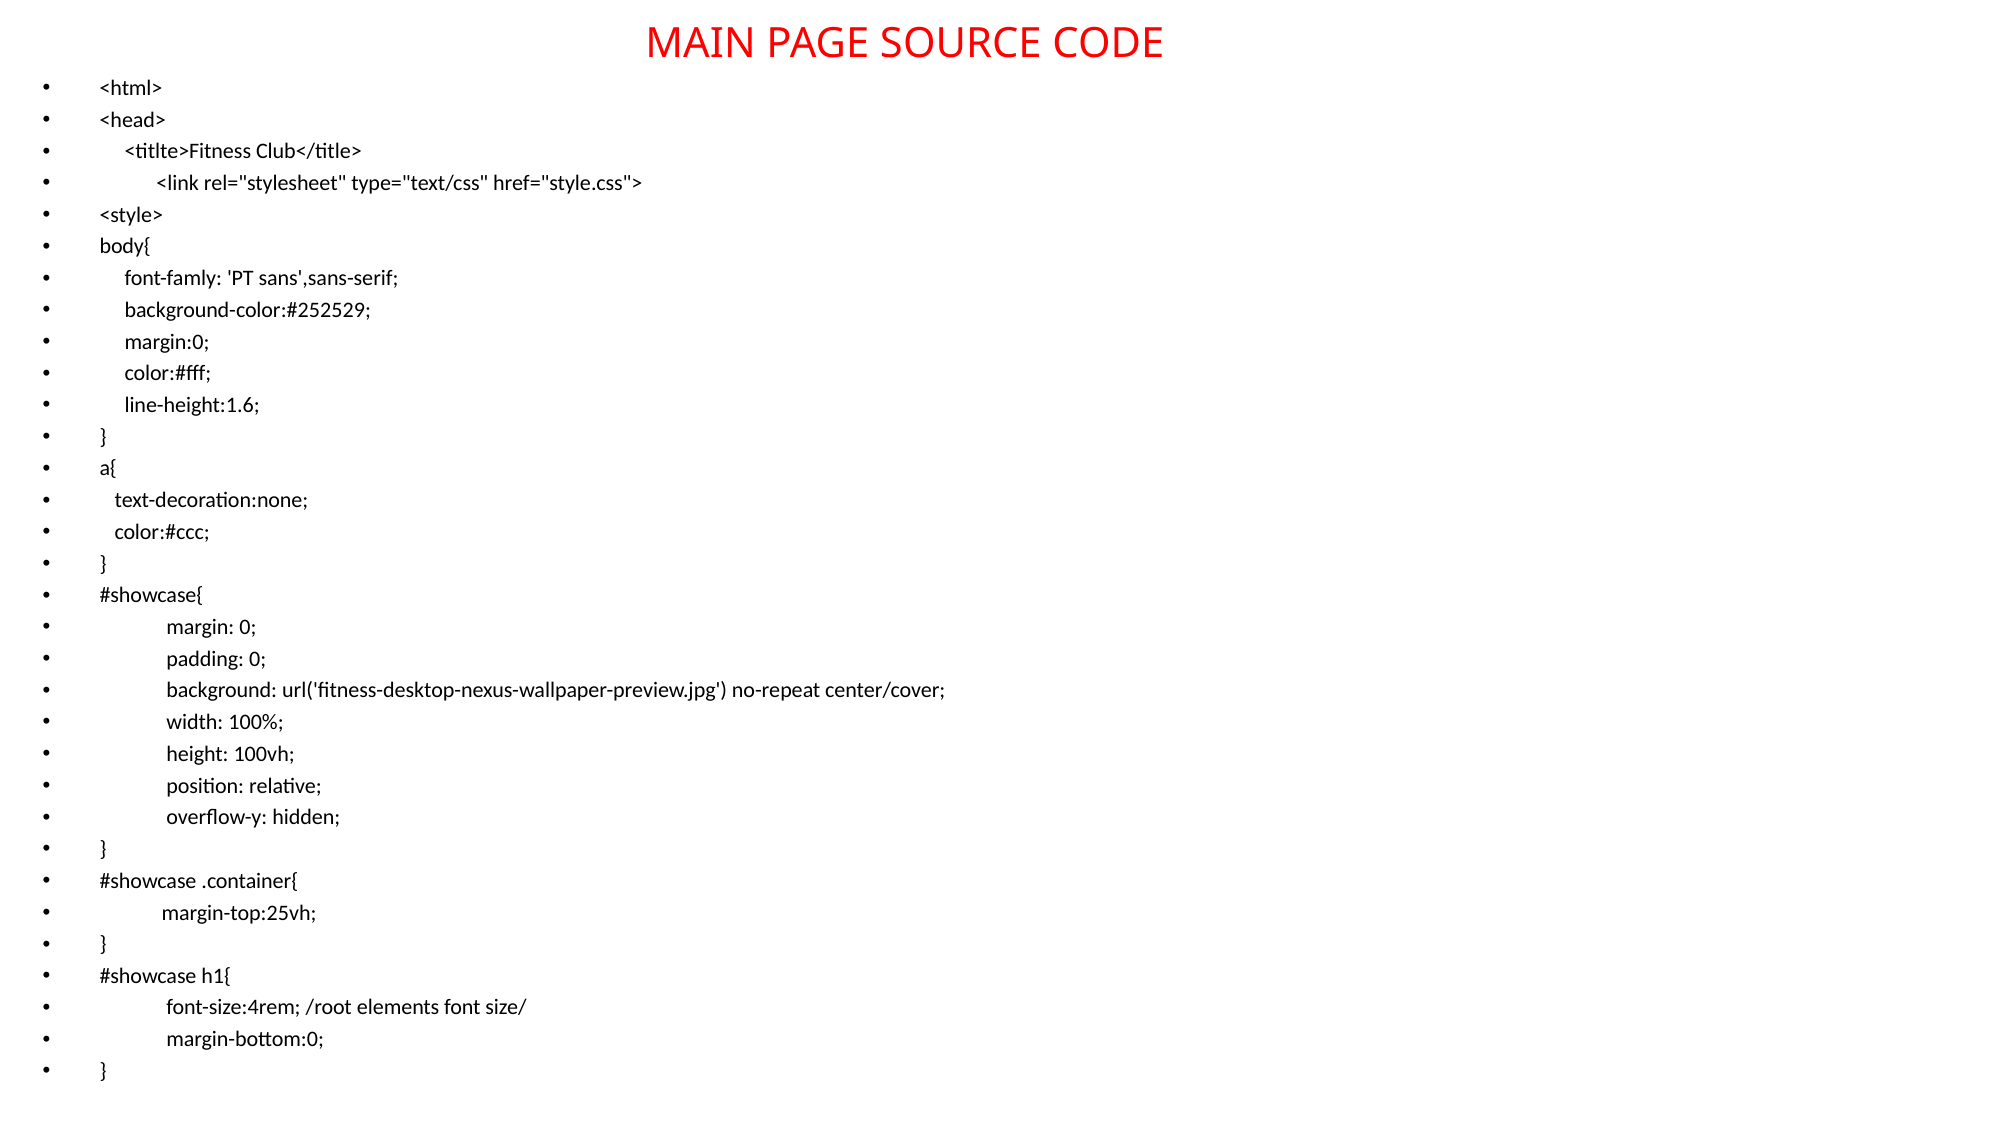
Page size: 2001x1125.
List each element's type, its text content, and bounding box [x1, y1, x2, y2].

list <html> <head> <titlte>Fitness Club</title> <link rel="stylesheet" type="text/css" href="style.css"> <style> body{ font-famly: 'PT sans',sans-serif; background-color:#252529; margin:0; color:#fff; line-height:1.6; } a{ text-decoration:none; color:#ccc; } #showcase{ margin: 0; padding: 0; background: url('fitness-desktop-nexus-wallpaper-preview.jpg') no-repeat center/cover; width: 100%; height: 100vh; position: relative; overflow-y: hidden; } #showcase .container{ margin-top:25vh; } #showcase h1{ font-size:4rem; /root elements font size/ margin-bottom:0; } [27, 68, 1981, 1100]
title MAIN PAGE SOURCE CODE [137, 18, 1863, 68]
